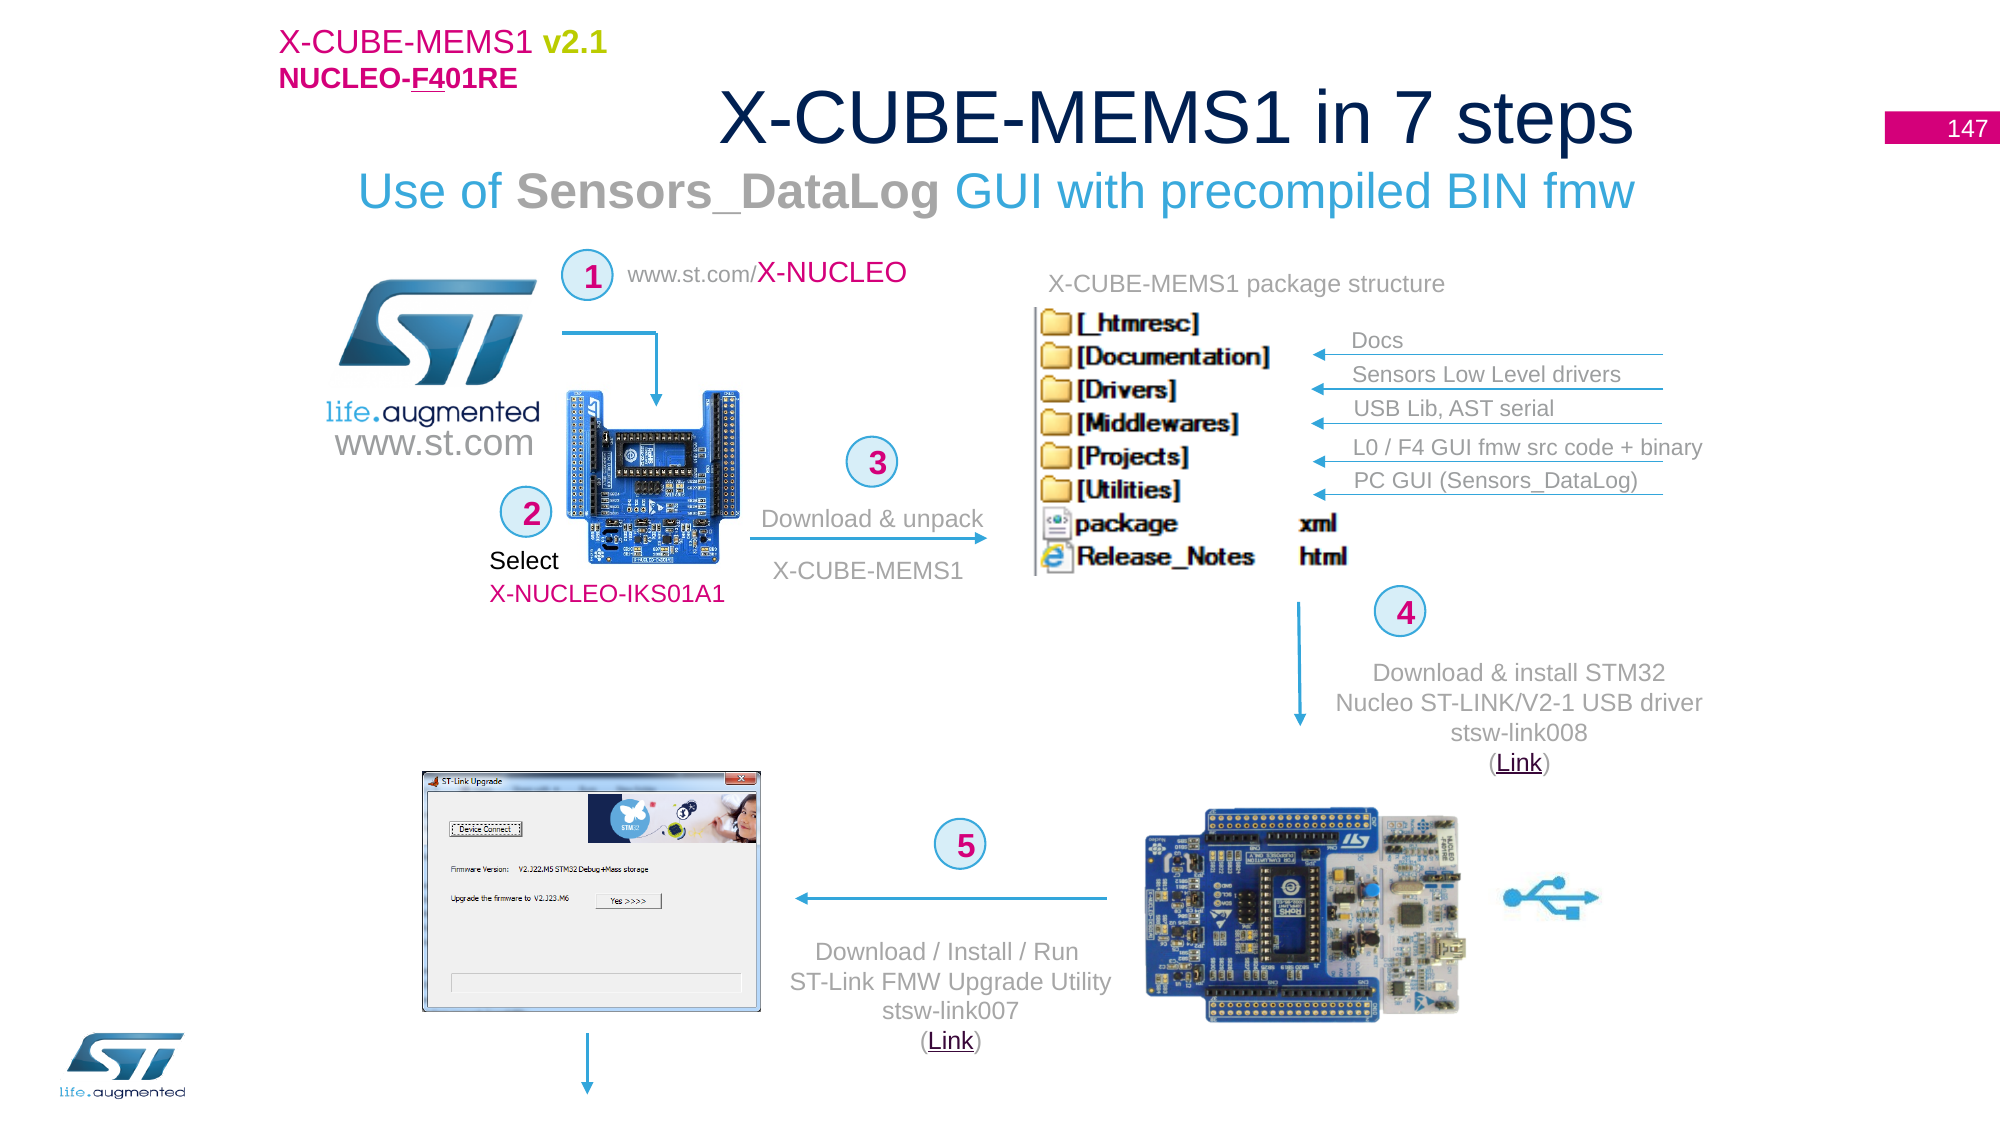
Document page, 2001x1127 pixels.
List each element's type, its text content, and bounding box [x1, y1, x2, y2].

text_box 11 [581, 1034, 587, 1094]
picture [1116, 781, 1614, 1045]
picture [421, 771, 761, 1012]
picture [49, 1023, 196, 1105]
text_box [1310, 318, 1719, 501]
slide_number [1884, 111, 2000, 144]
picture [1033, 307, 1351, 576]
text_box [1033, 259, 1462, 305]
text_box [1298, 601, 1739, 784]
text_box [732, 927, 1170, 1063]
picture [555, 371, 751, 573]
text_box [1372, 583, 1428, 639]
text_box 11 [588, 1034, 592, 1094]
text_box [844, 434, 900, 489]
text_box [263, 12, 623, 103]
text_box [320, 434, 550, 471]
text_box 11 [796, 899, 1107, 905]
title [324, 50, 1651, 238]
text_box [474, 484, 742, 615]
picture [316, 270, 550, 434]
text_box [559, 246, 923, 303]
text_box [749, 495, 1000, 541]
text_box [932, 816, 988, 871]
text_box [757, 547, 980, 593]
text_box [561, 332, 657, 407]
